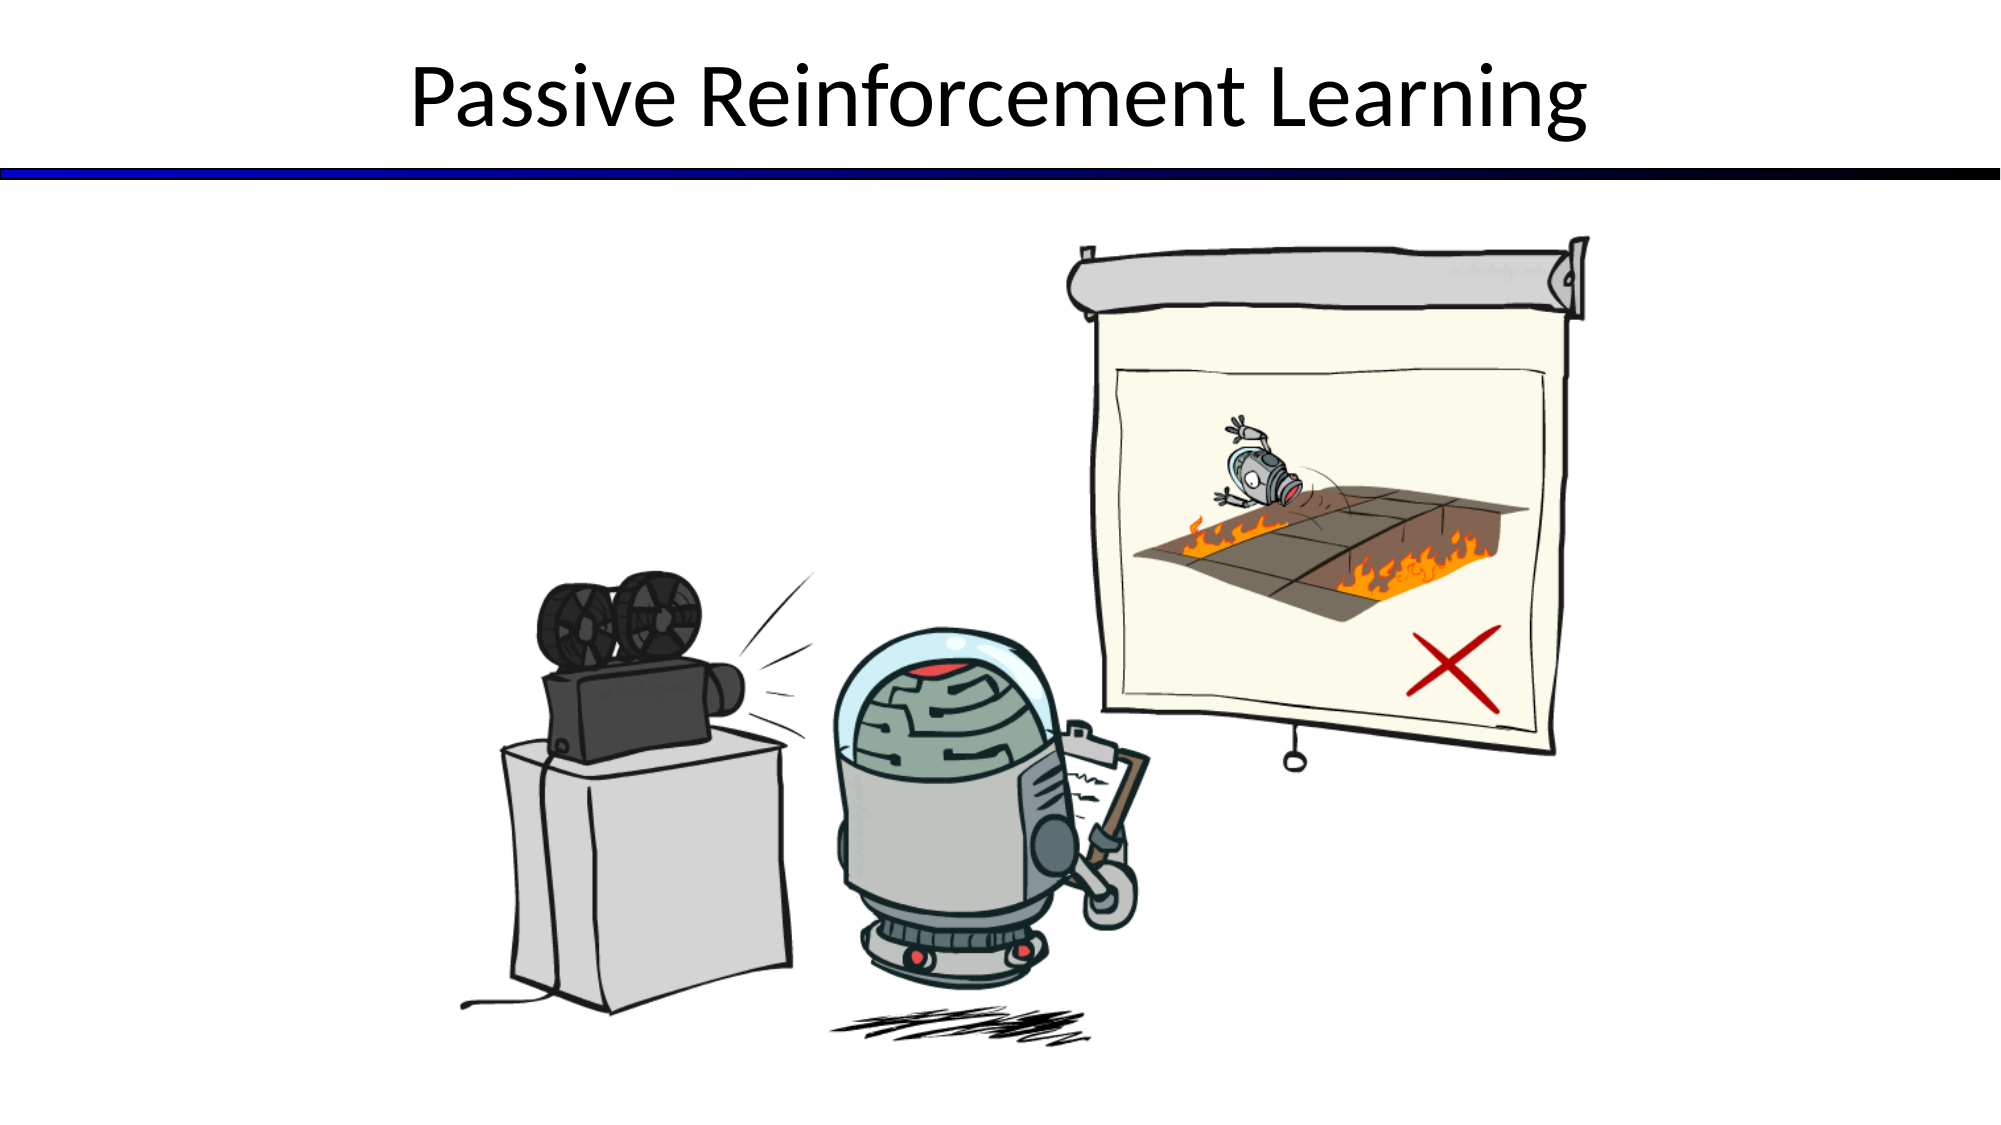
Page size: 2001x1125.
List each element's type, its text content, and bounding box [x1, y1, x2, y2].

title Passive Reinforcement Learning [0, 0, 2000, 184]
picture [424, 189, 1601, 1063]
